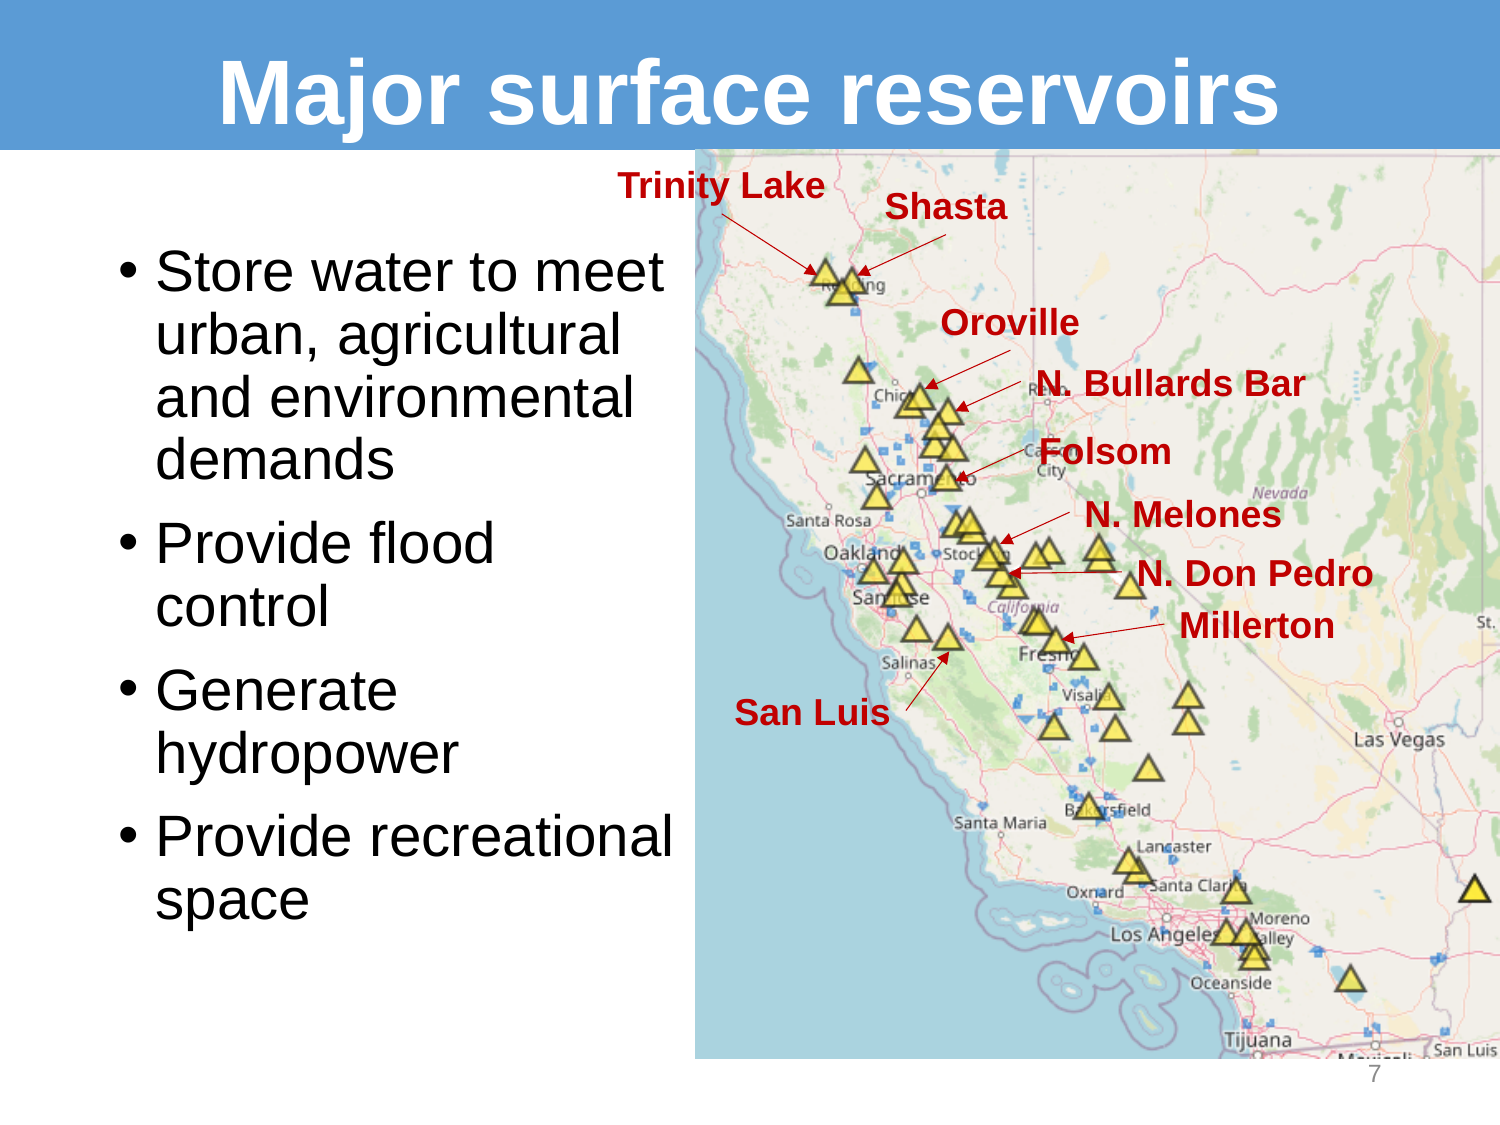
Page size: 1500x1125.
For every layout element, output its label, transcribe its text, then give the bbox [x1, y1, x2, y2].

slide_number 7 [1059, 1060, 1397, 1103]
title Major surface reservoirs [0, 0, 1500, 150]
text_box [601, 149, 1500, 1060]
list Store water to meet urban, agricultural and environmental demands Provide flood control Generate hydropower Provide recreational space [103, 233, 601, 1014]
